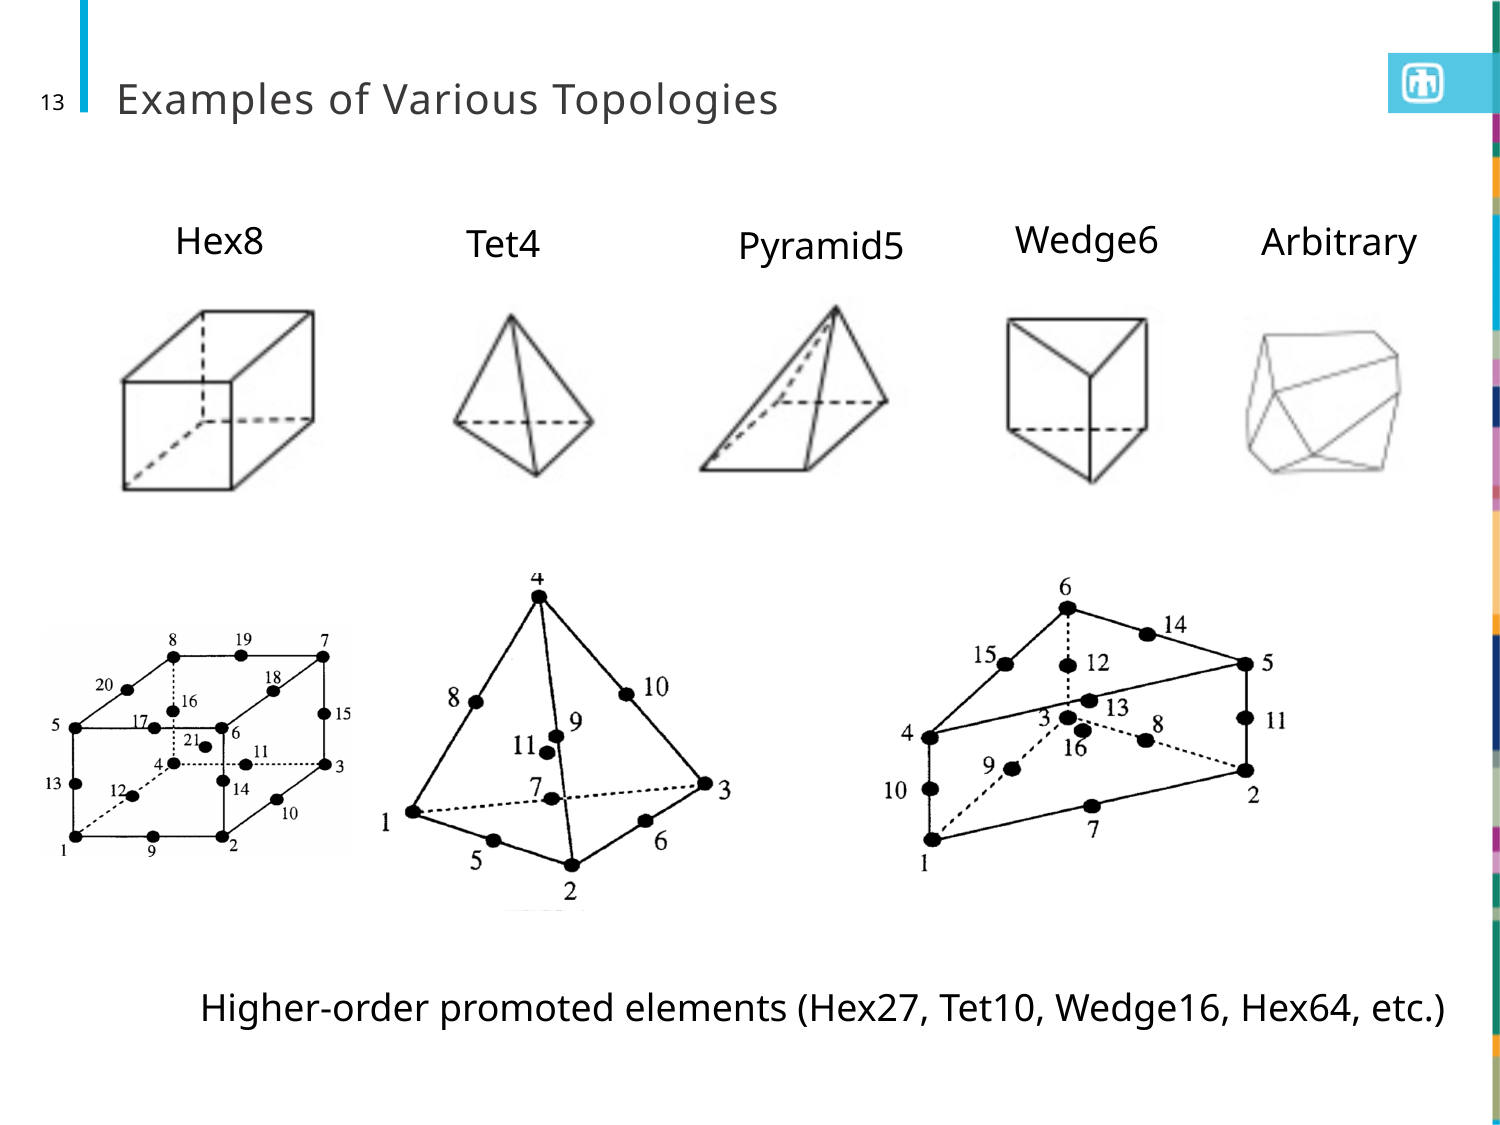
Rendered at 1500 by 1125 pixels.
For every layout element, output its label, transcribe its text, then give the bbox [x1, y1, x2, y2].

picture [1493, 1, 1500, 215]
text_box Wedge6 [1000, 208, 1174, 269]
slide_number 13 [7, 73, 80, 133]
text_box Tet4 [451, 212, 556, 270]
picture [876, 572, 1292, 882]
text_box Pyramid5 [723, 214, 920, 275]
text_box Hex8 [160, 210, 280, 270]
picture [657, 293, 920, 504]
picture [1493, 330, 1499, 1120]
picture [968, 303, 1435, 535]
picture [83, 273, 610, 532]
title Examples of Various Topologies [101, 36, 1339, 131]
text_box Arbitrary [1246, 210, 1433, 270]
text_box Higher-order promoted elements (Hex27, Tet10, Wedge16, Hex64, etc.) [184, 976, 1461, 1037]
picture [1401, 62, 1445, 104]
picture [43, 572, 801, 911]
